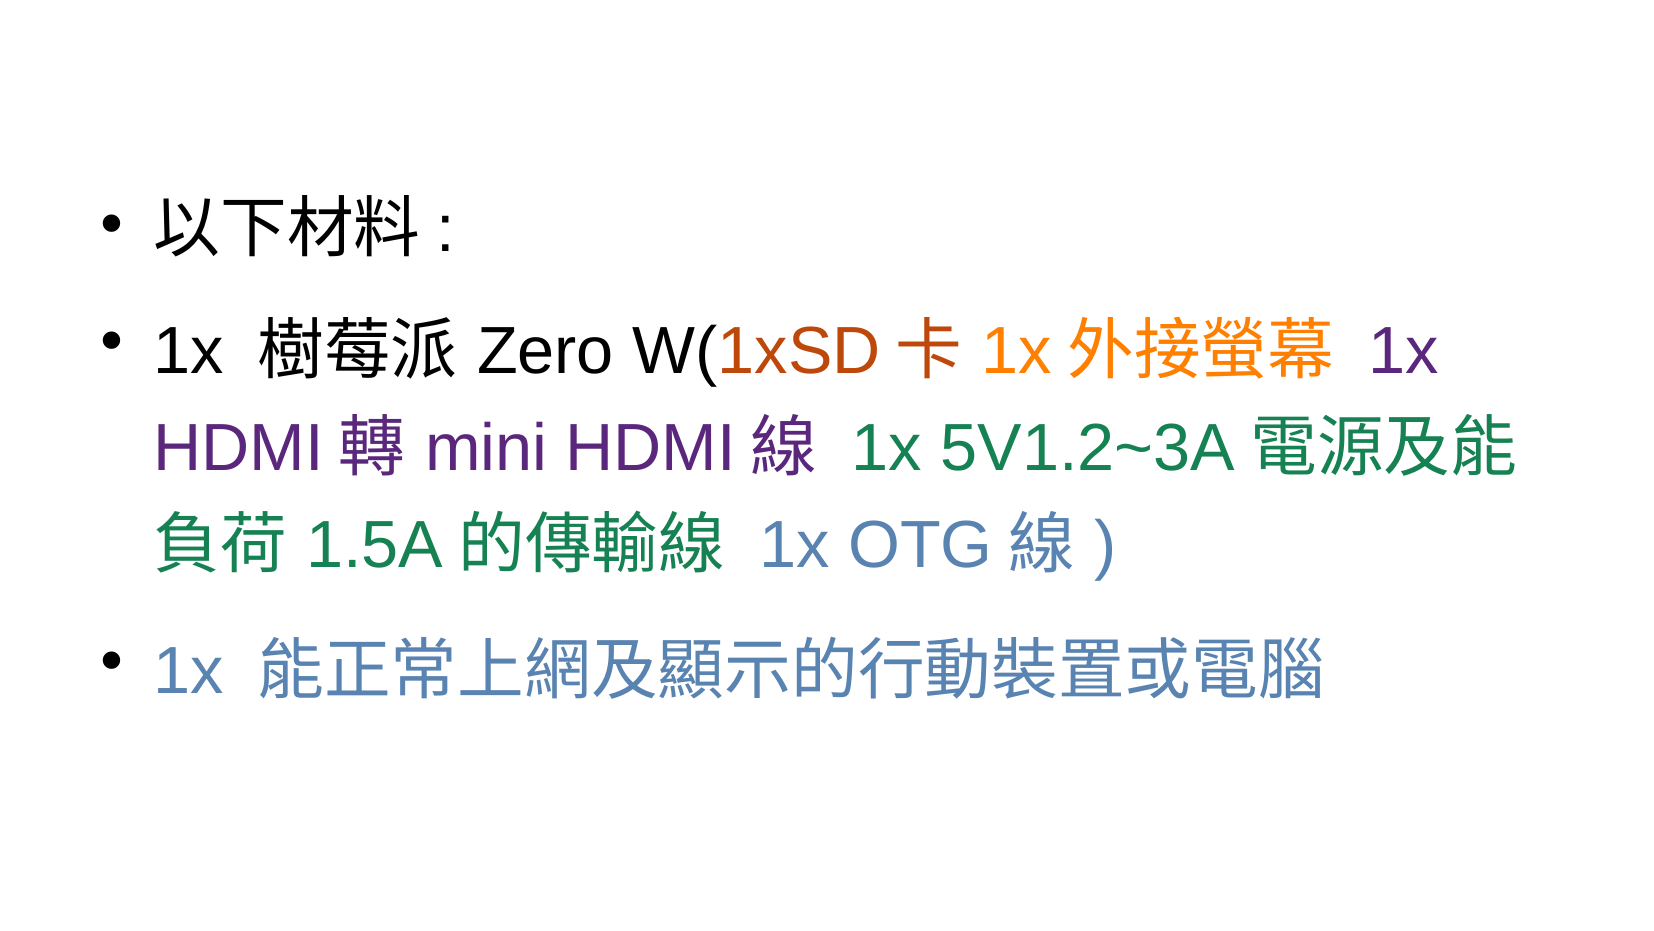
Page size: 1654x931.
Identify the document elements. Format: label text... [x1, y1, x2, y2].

text_box 以下材料: 1x 樹莓派Zero W(1xSD卡1x外接螢幕 1x HDMI轉mini HDMI線 1x 5V1.2~3A電源及能負荷1.5A的傳輸線 1x OTG線) 1x 能正常上網及顯示的行動裝置或電腦 [82, 188, 1571, 768]
